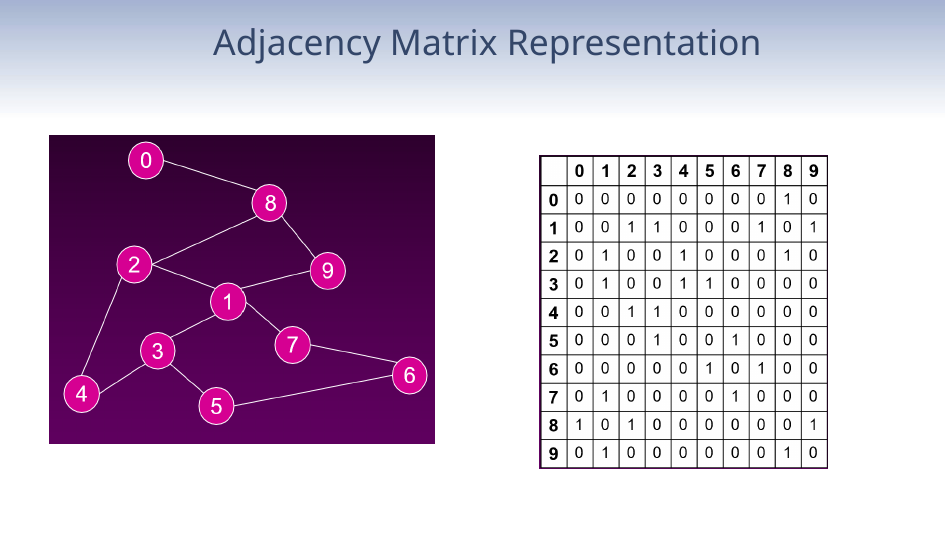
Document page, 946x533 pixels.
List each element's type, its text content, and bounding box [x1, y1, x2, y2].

picture [539, 154, 828, 469]
title Adjacency Matrix Representation [8, 17, 775, 109]
picture [48, 135, 435, 444]
picture [0, 0, 945, 118]
